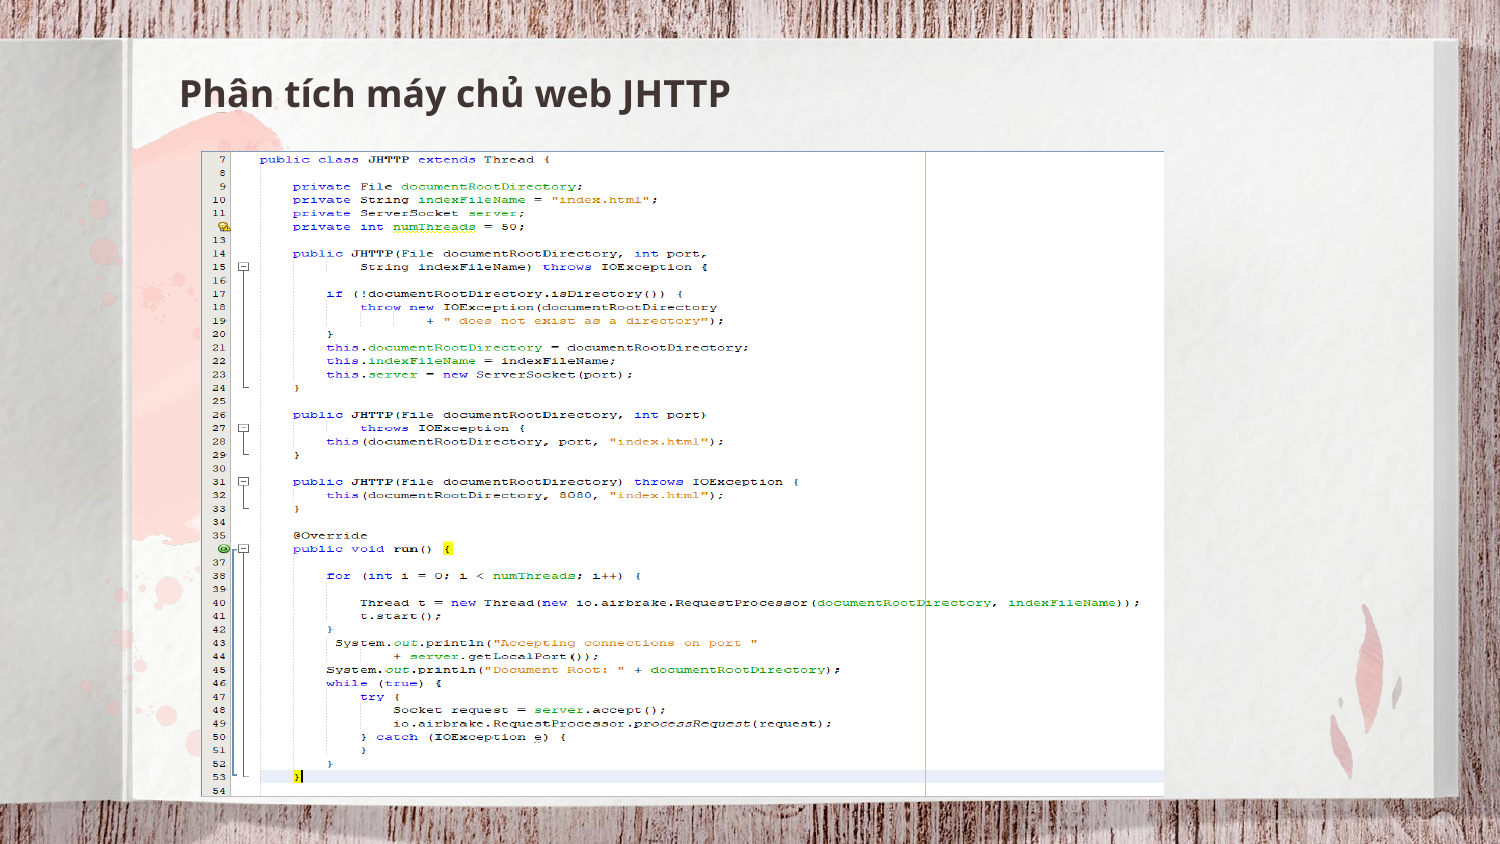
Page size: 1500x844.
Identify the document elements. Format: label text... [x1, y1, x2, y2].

picture [0, 0, 1500, 844]
subtitle Phân tích máy chủ web JHTTP [140, 50, 1429, 180]
